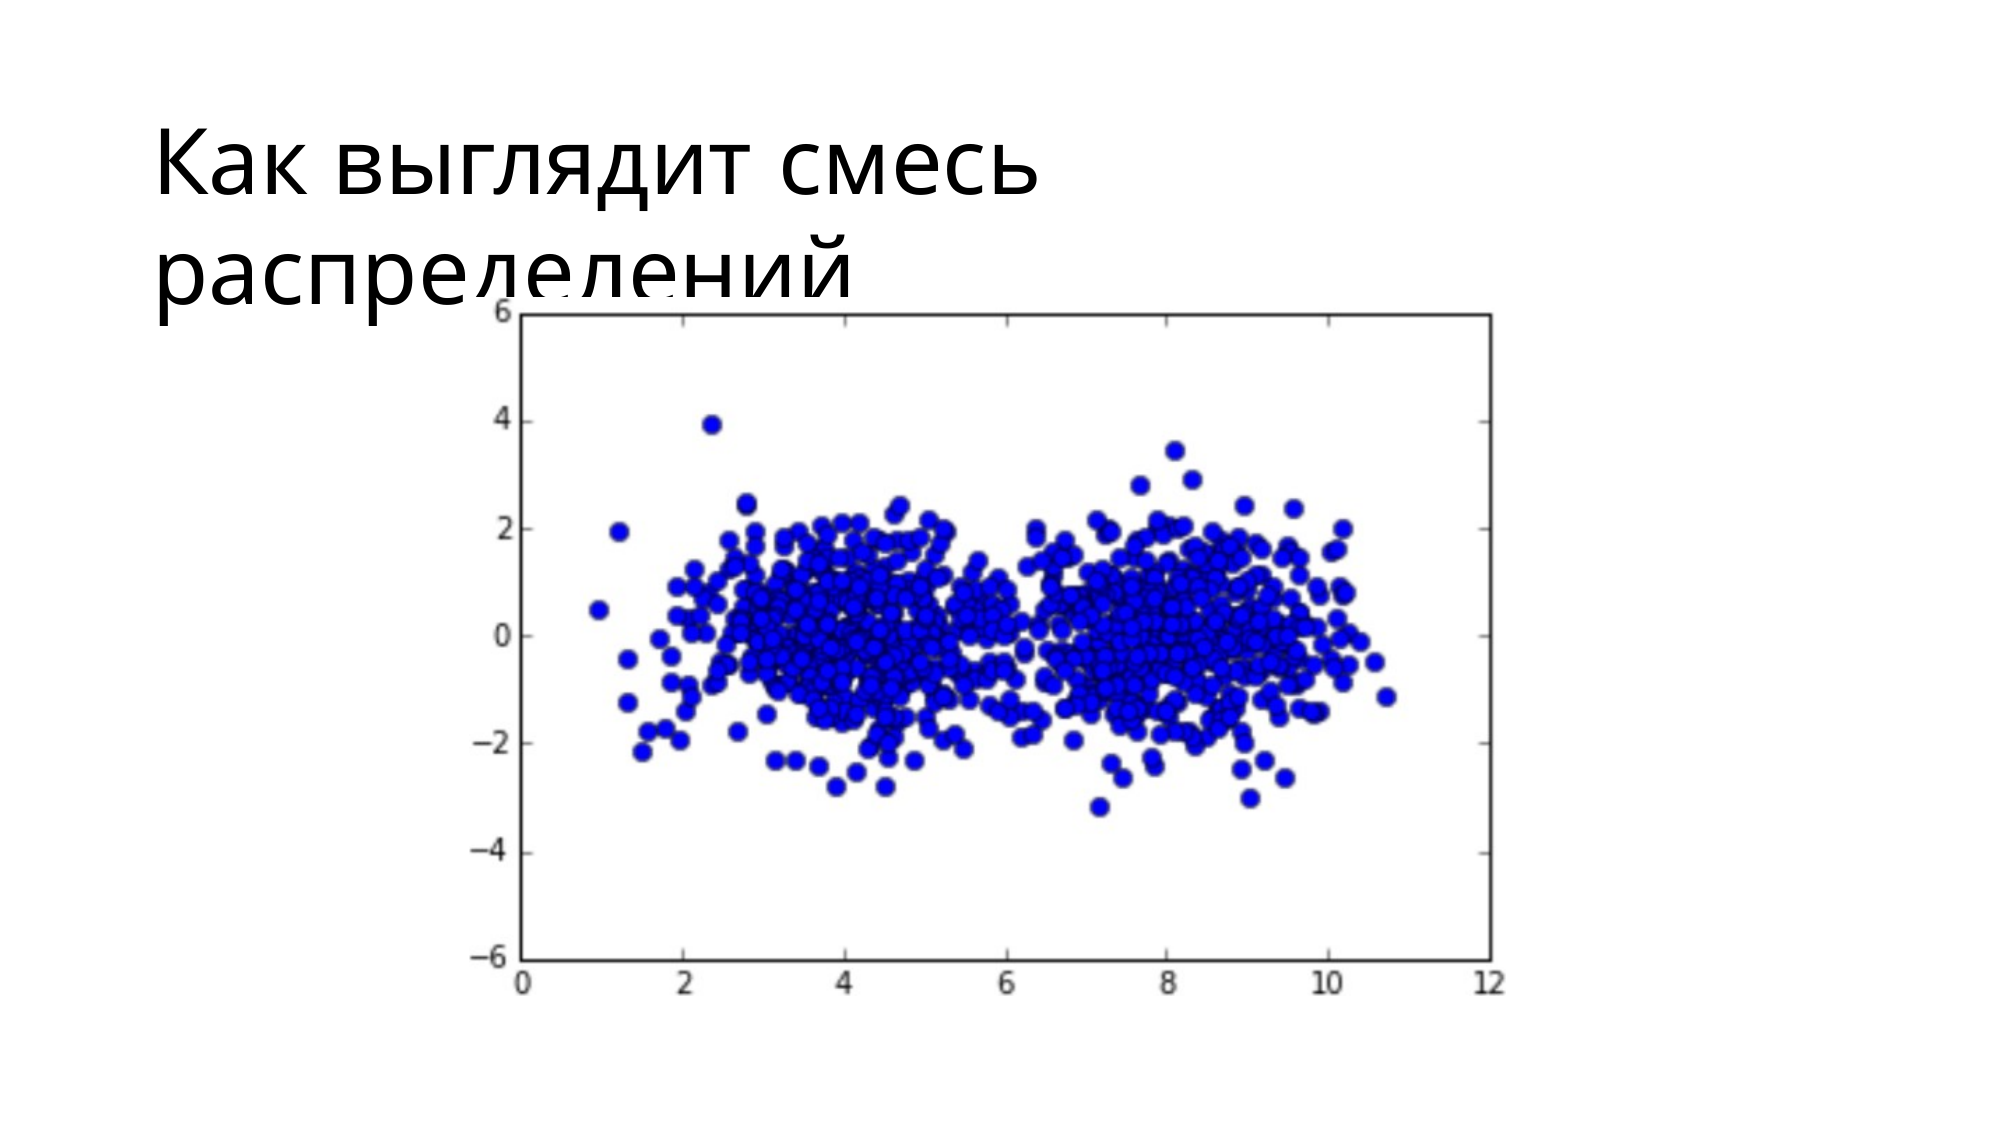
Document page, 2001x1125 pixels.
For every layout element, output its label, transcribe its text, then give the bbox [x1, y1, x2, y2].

picture [469, 297, 1506, 996]
title Как выглядит смесь распределений [150, 100, 1537, 323]
